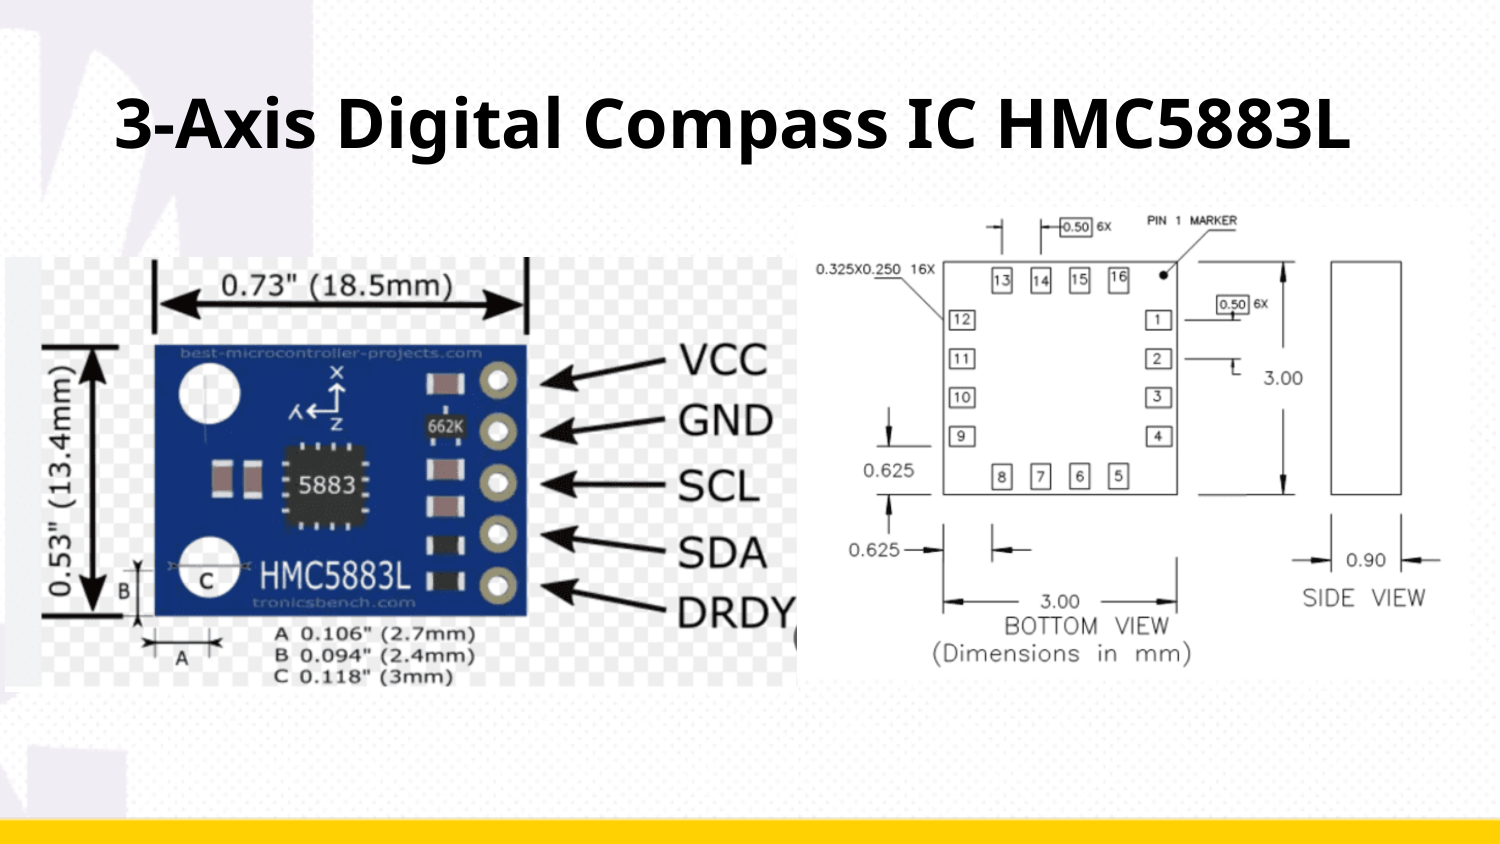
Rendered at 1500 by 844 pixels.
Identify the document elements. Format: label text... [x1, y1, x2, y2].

title 3-Axis Digital Compass IC HMC5883L [103, 44, 1397, 208]
picture [0, 0, 1500, 844]
